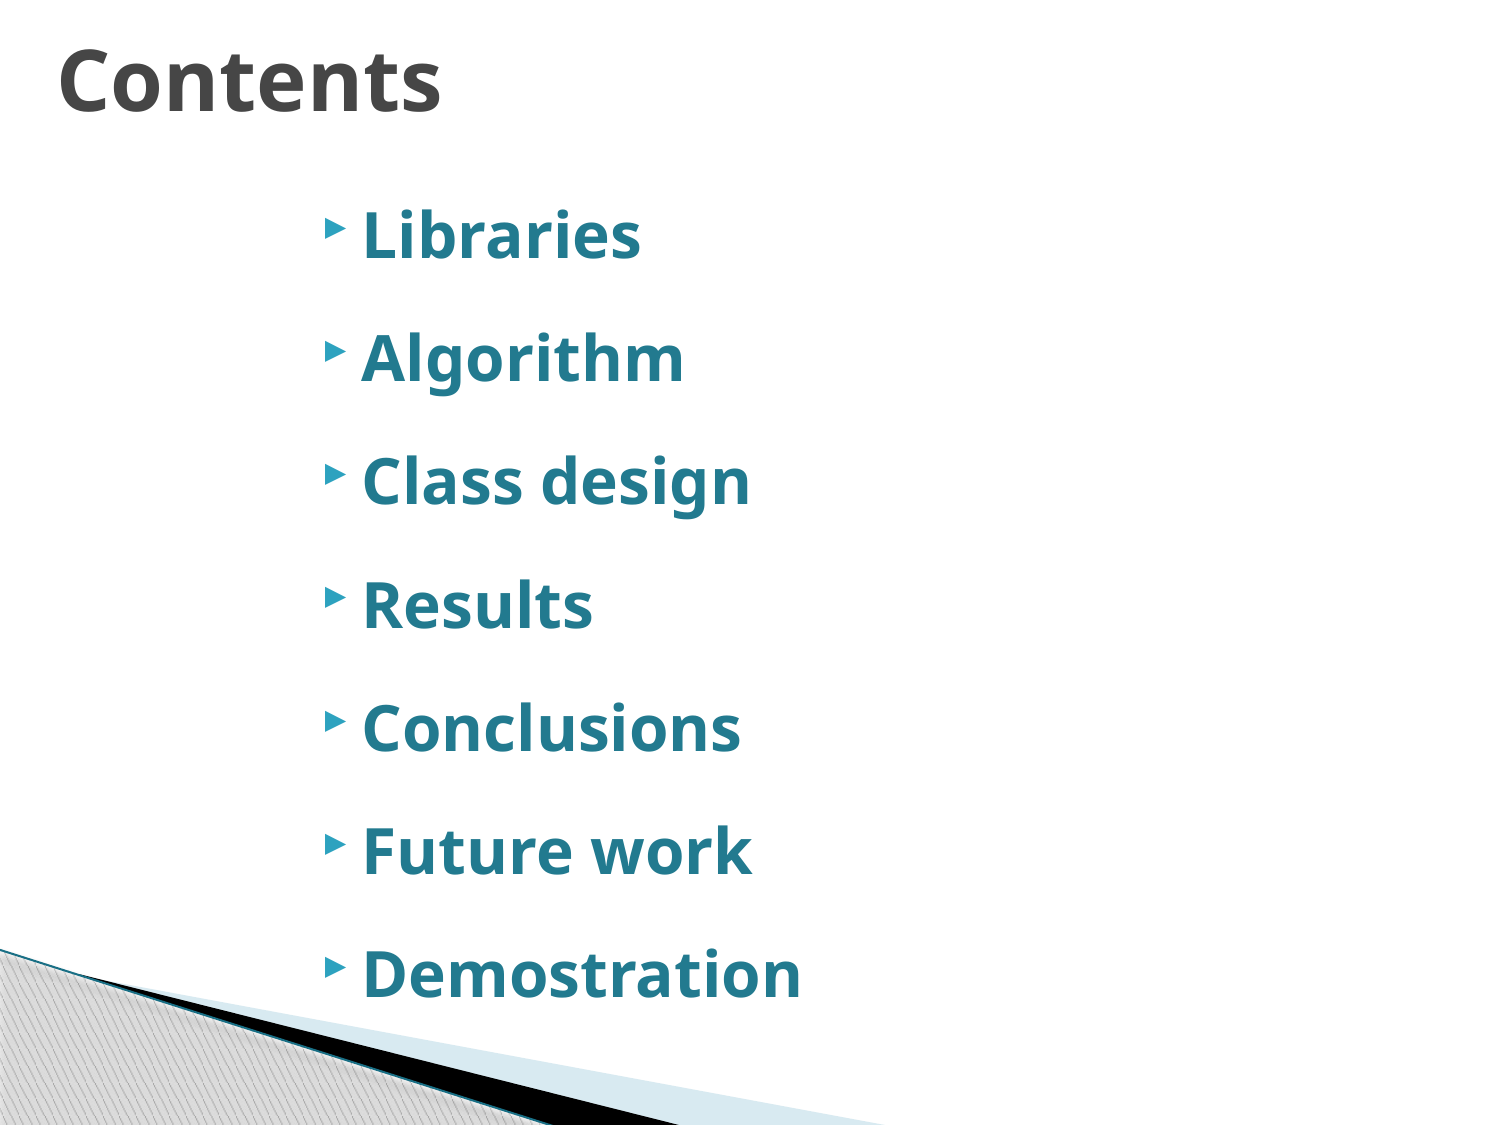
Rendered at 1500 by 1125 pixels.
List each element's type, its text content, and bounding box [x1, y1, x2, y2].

text_box Contents [41, 19, 1392, 207]
list Libraries Algorithm Class design Results Conclusions Future work Demostration [289, 149, 1474, 1021]
